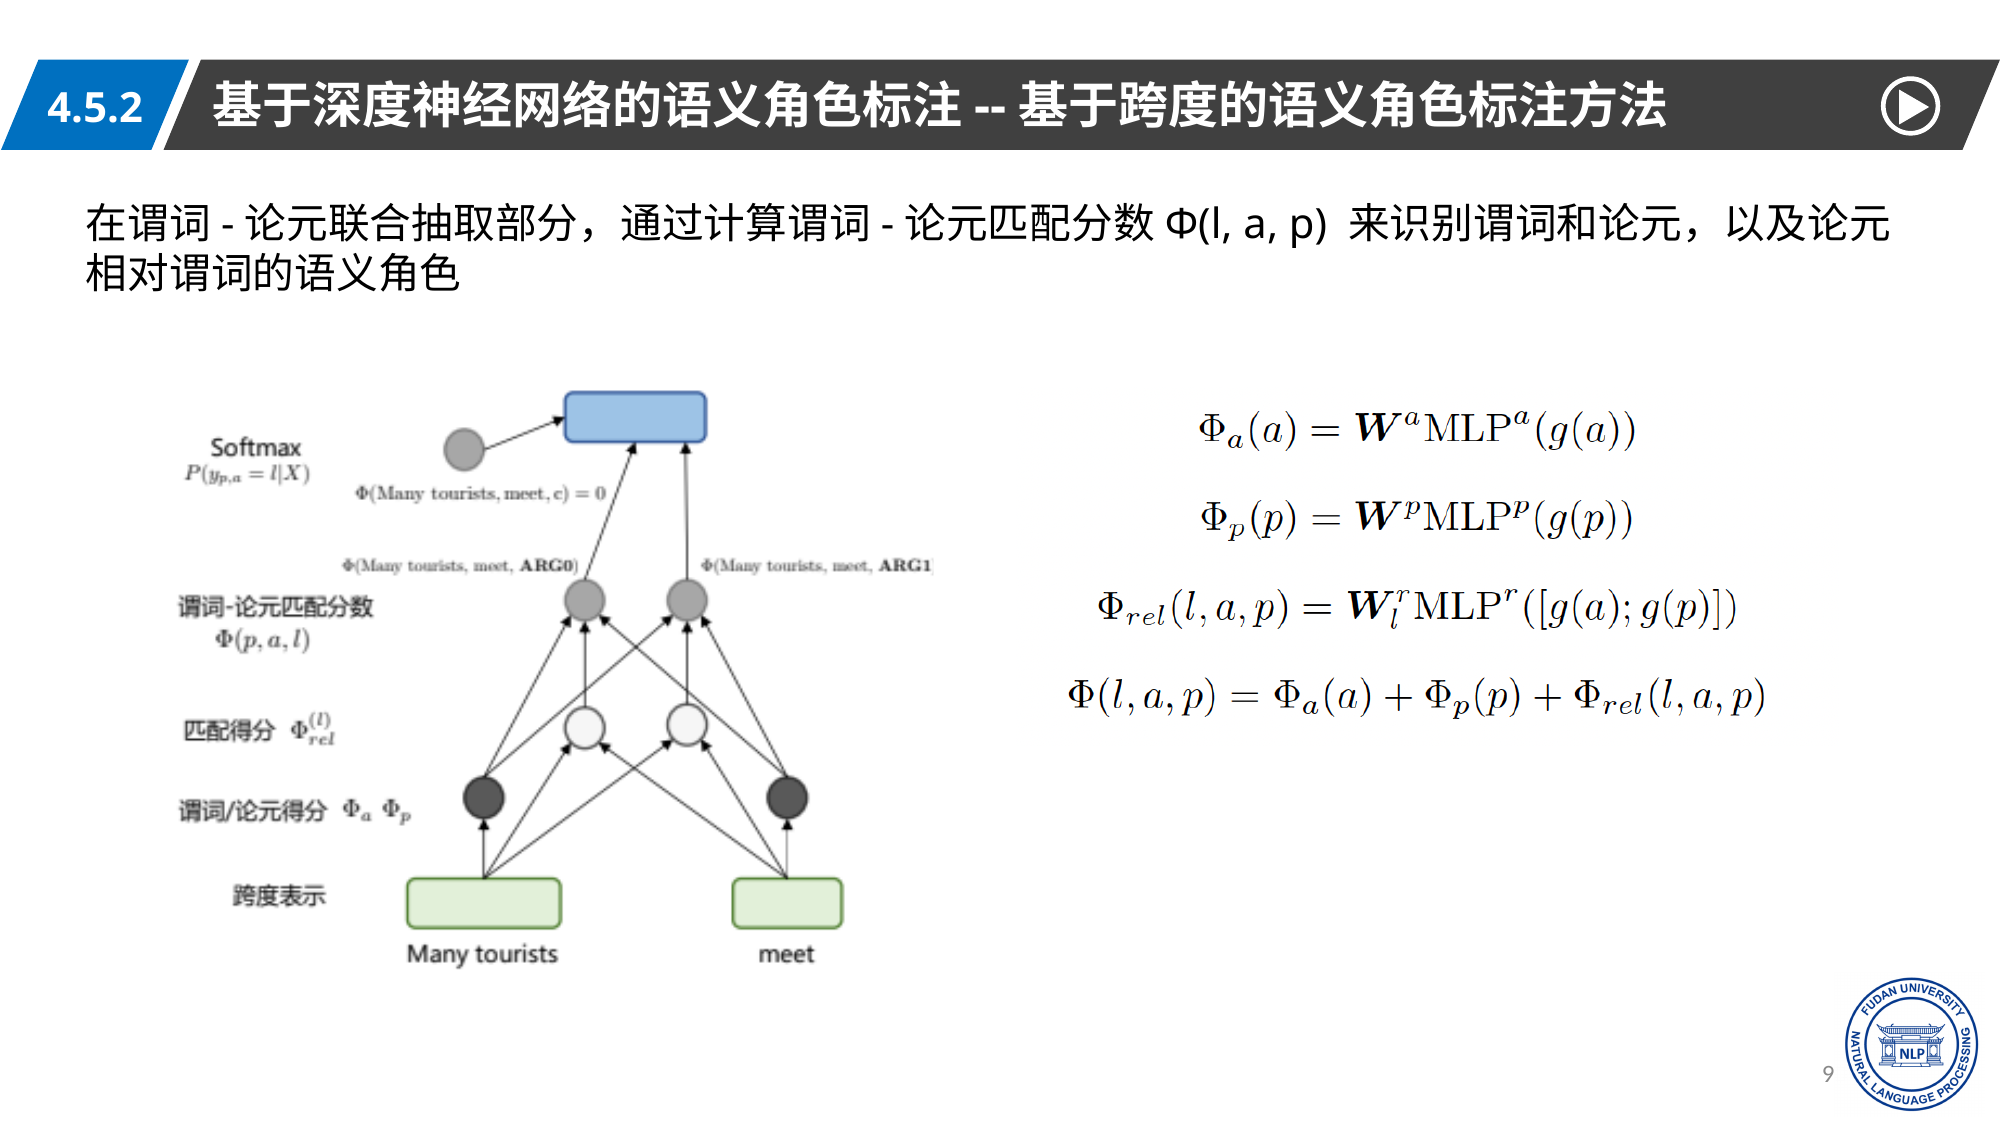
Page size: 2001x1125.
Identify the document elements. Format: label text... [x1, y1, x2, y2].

picture [1016, 387, 1840, 747]
text_box 4.5.2 [26, 73, 164, 138]
text_box 基于深度神经网络的语义角色标注--基于跨度的语义角色标注方法 [197, 66, 1684, 142]
text_box [163, 59, 2000, 150]
text_box [32, 59, 189, 120]
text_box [1883, 78, 1939, 134]
text_box 在谓词-论元联合抽取部分，通过计算谓词-论元匹配分数Φ(l, a, p) 来识别谓词和论元，以及论元相对谓词的语义角色 [71, 189, 1915, 304]
slide_number 90 [1412, 1042, 1863, 1103]
picture [160, 387, 934, 974]
text_box [1, 89, 157, 150]
picture [1834, 972, 1985, 1117]
